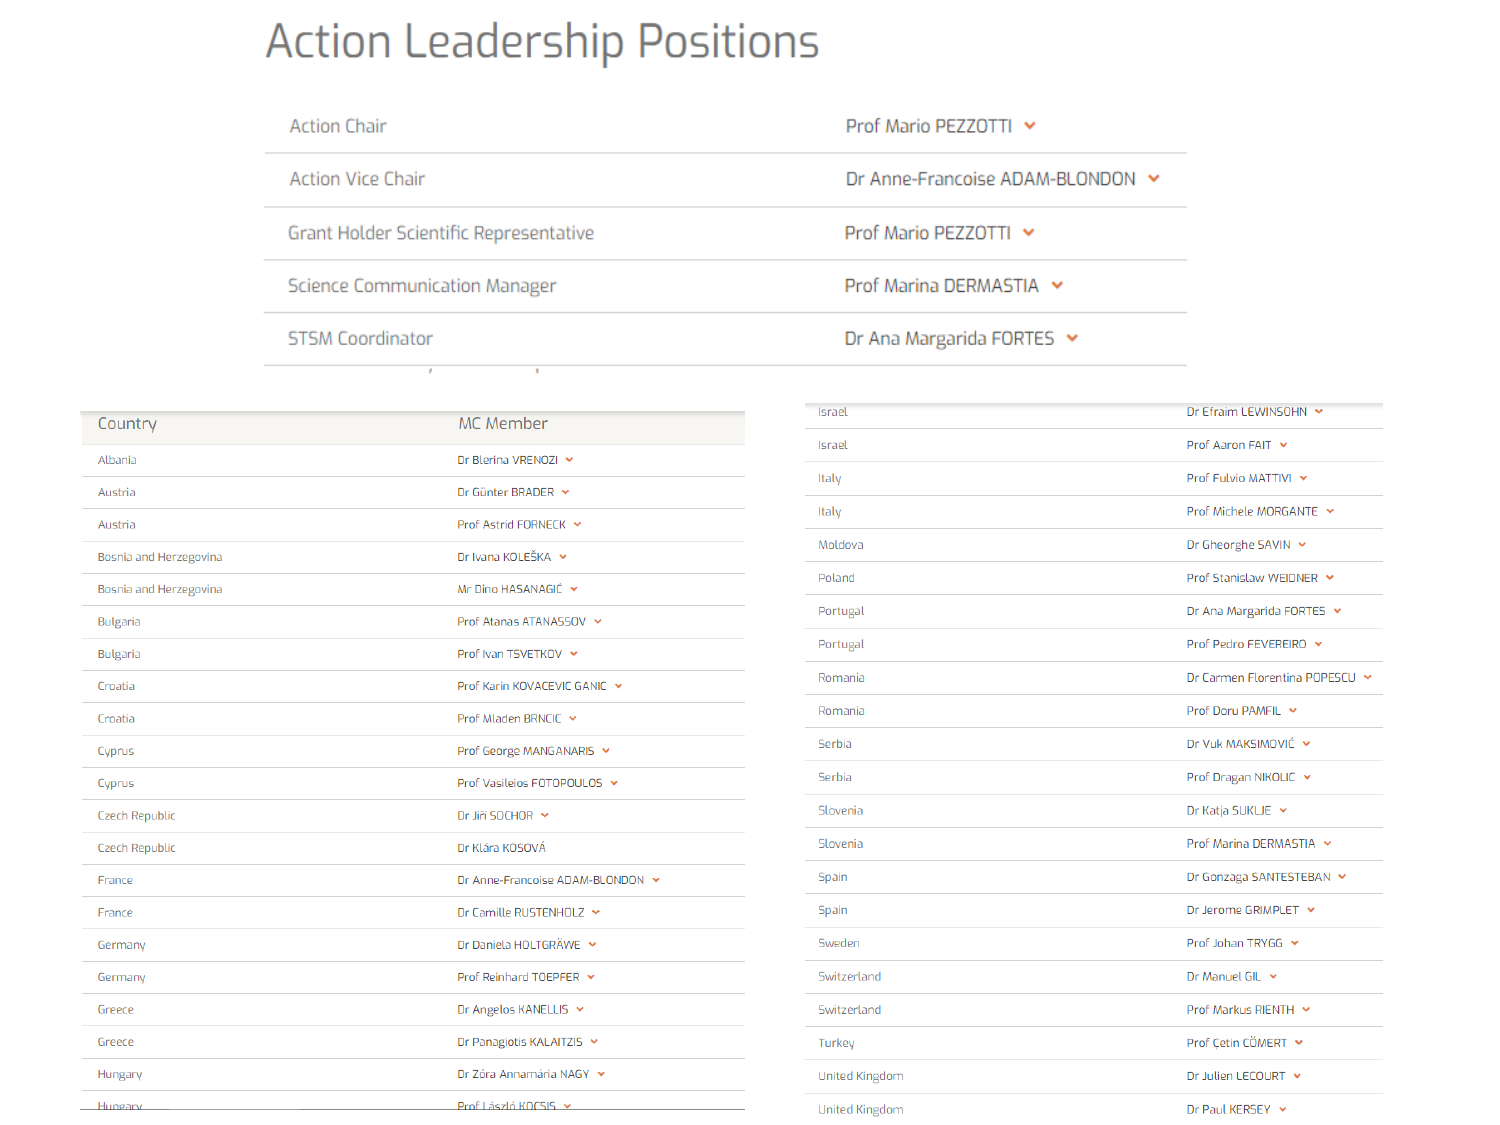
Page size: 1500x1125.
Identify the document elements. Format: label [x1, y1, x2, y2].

picture [805, 403, 1383, 1118]
picture [80, 411, 745, 1110]
picture [250, 10, 1187, 378]
